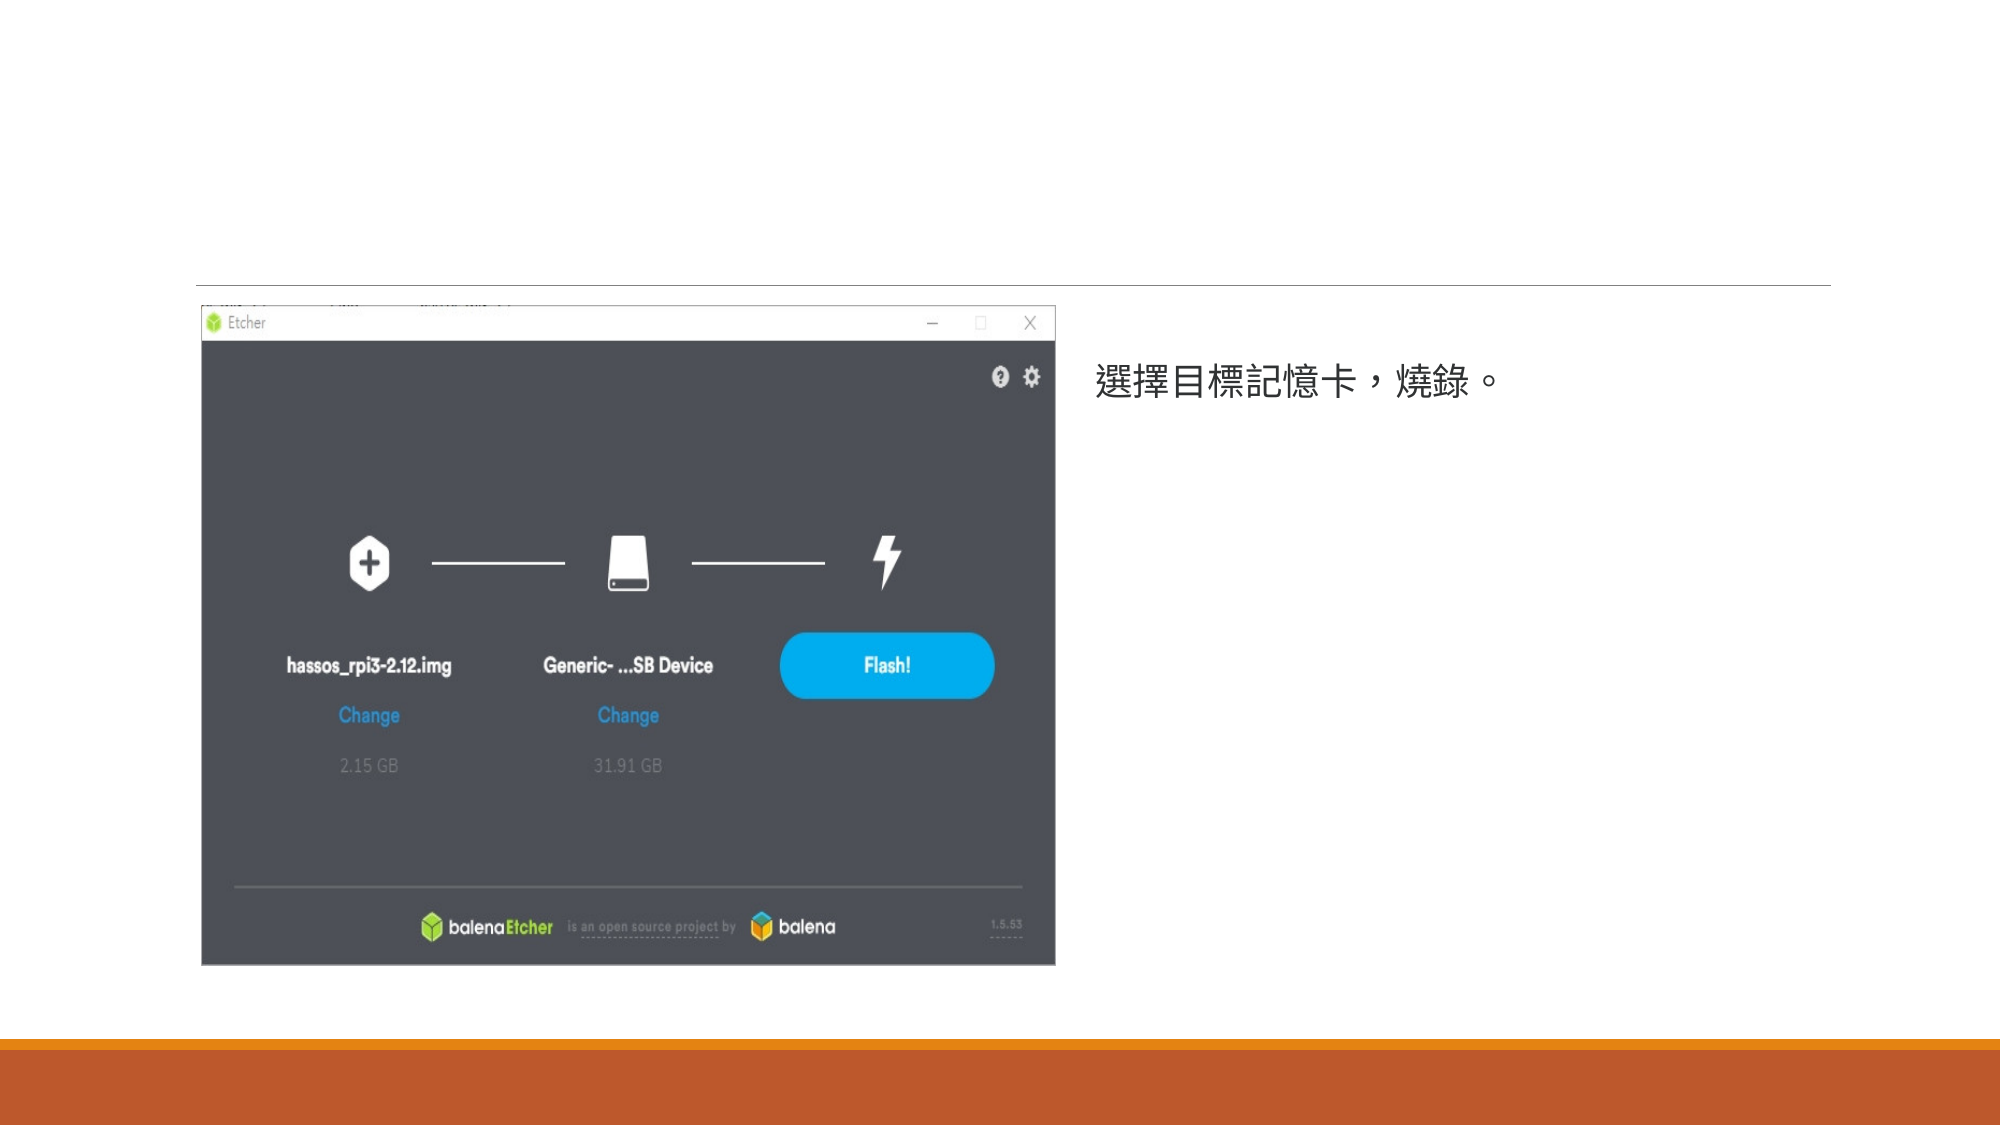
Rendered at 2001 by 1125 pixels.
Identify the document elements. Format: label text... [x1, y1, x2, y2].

text_box 選擇目標記憶卡，燒錄。 [1080, 350, 2000, 411]
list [201, 305, 1056, 967]
